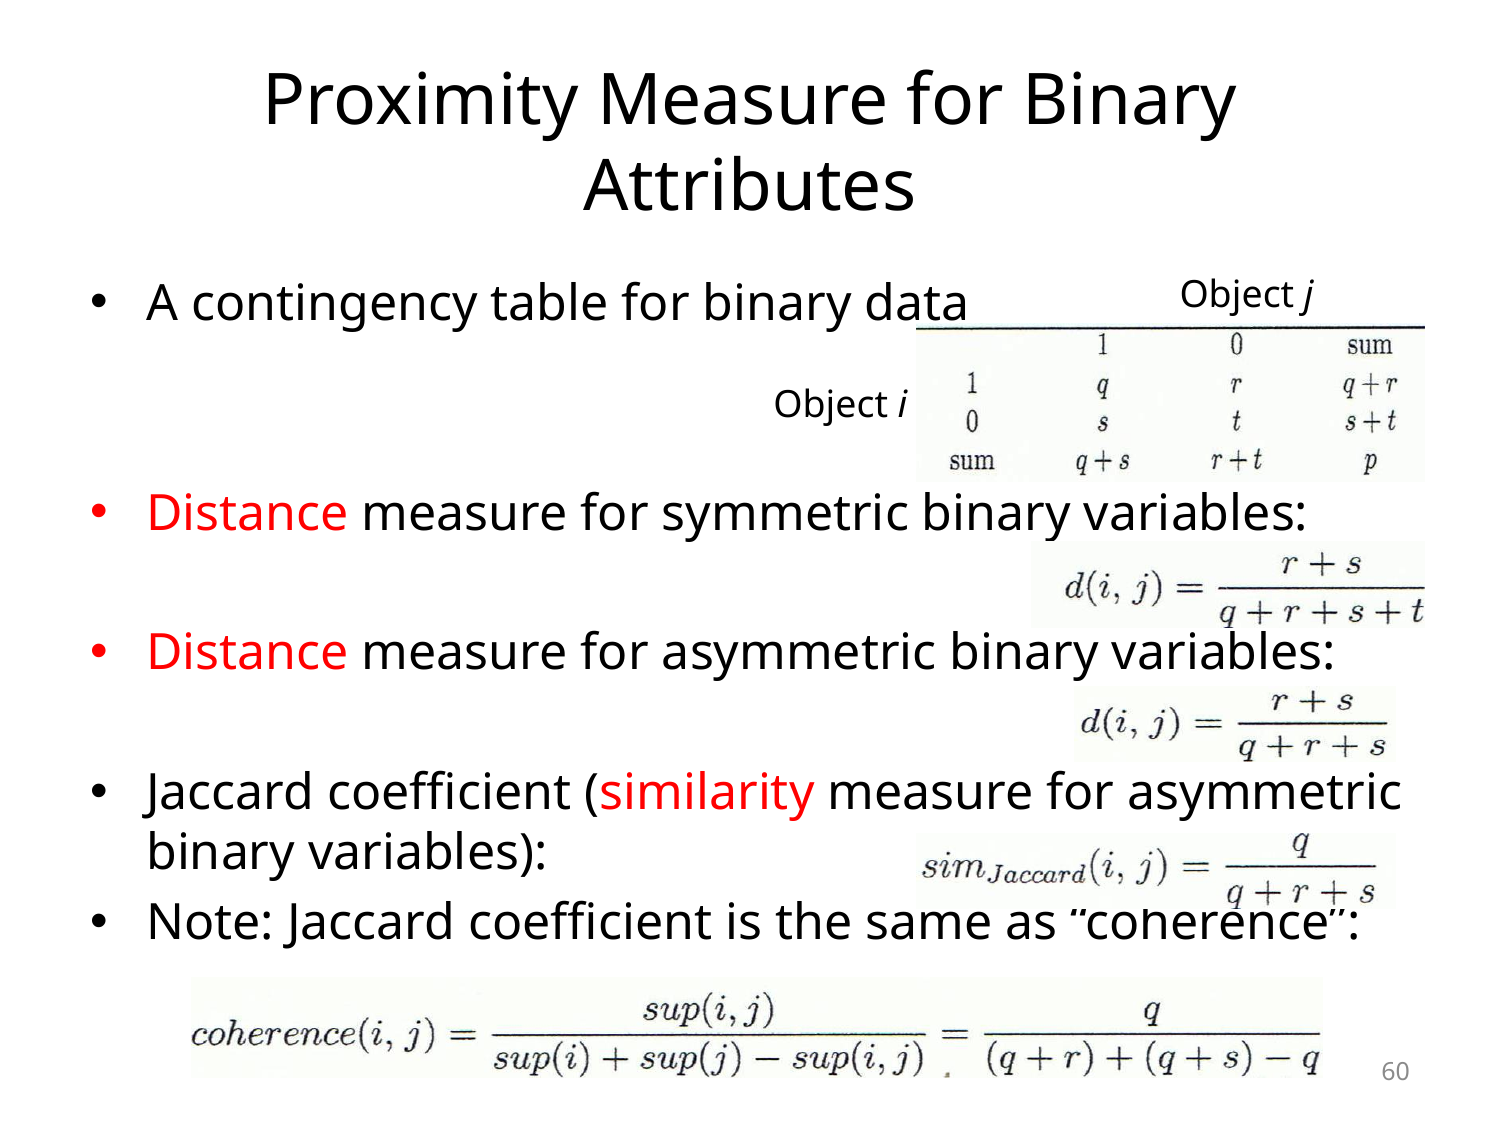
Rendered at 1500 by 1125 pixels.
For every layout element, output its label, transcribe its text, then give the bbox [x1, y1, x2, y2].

picture [915, 833, 1397, 909]
text_box Object i [758, 372, 910, 432]
list A contingency table for binary data Distance measure for symmetric binary variables: Distance measure for asymmetric binary variables: Jaccard coefficient (similarity measure for asymmetric binary variables): Note: Jaccard coefficient is the same as “coherence”: [75, 262, 1425, 1125]
picture [1031, 541, 1426, 628]
picture [190, 977, 1323, 1078]
picture [915, 322, 1426, 483]
text_box Object j [1164, 262, 1329, 321]
title Proximity Measure for Binary Attributes [75, 45, 1425, 233]
picture [1074, 686, 1397, 762]
slide_number 60 [1074, 1042, 1425, 1103]
